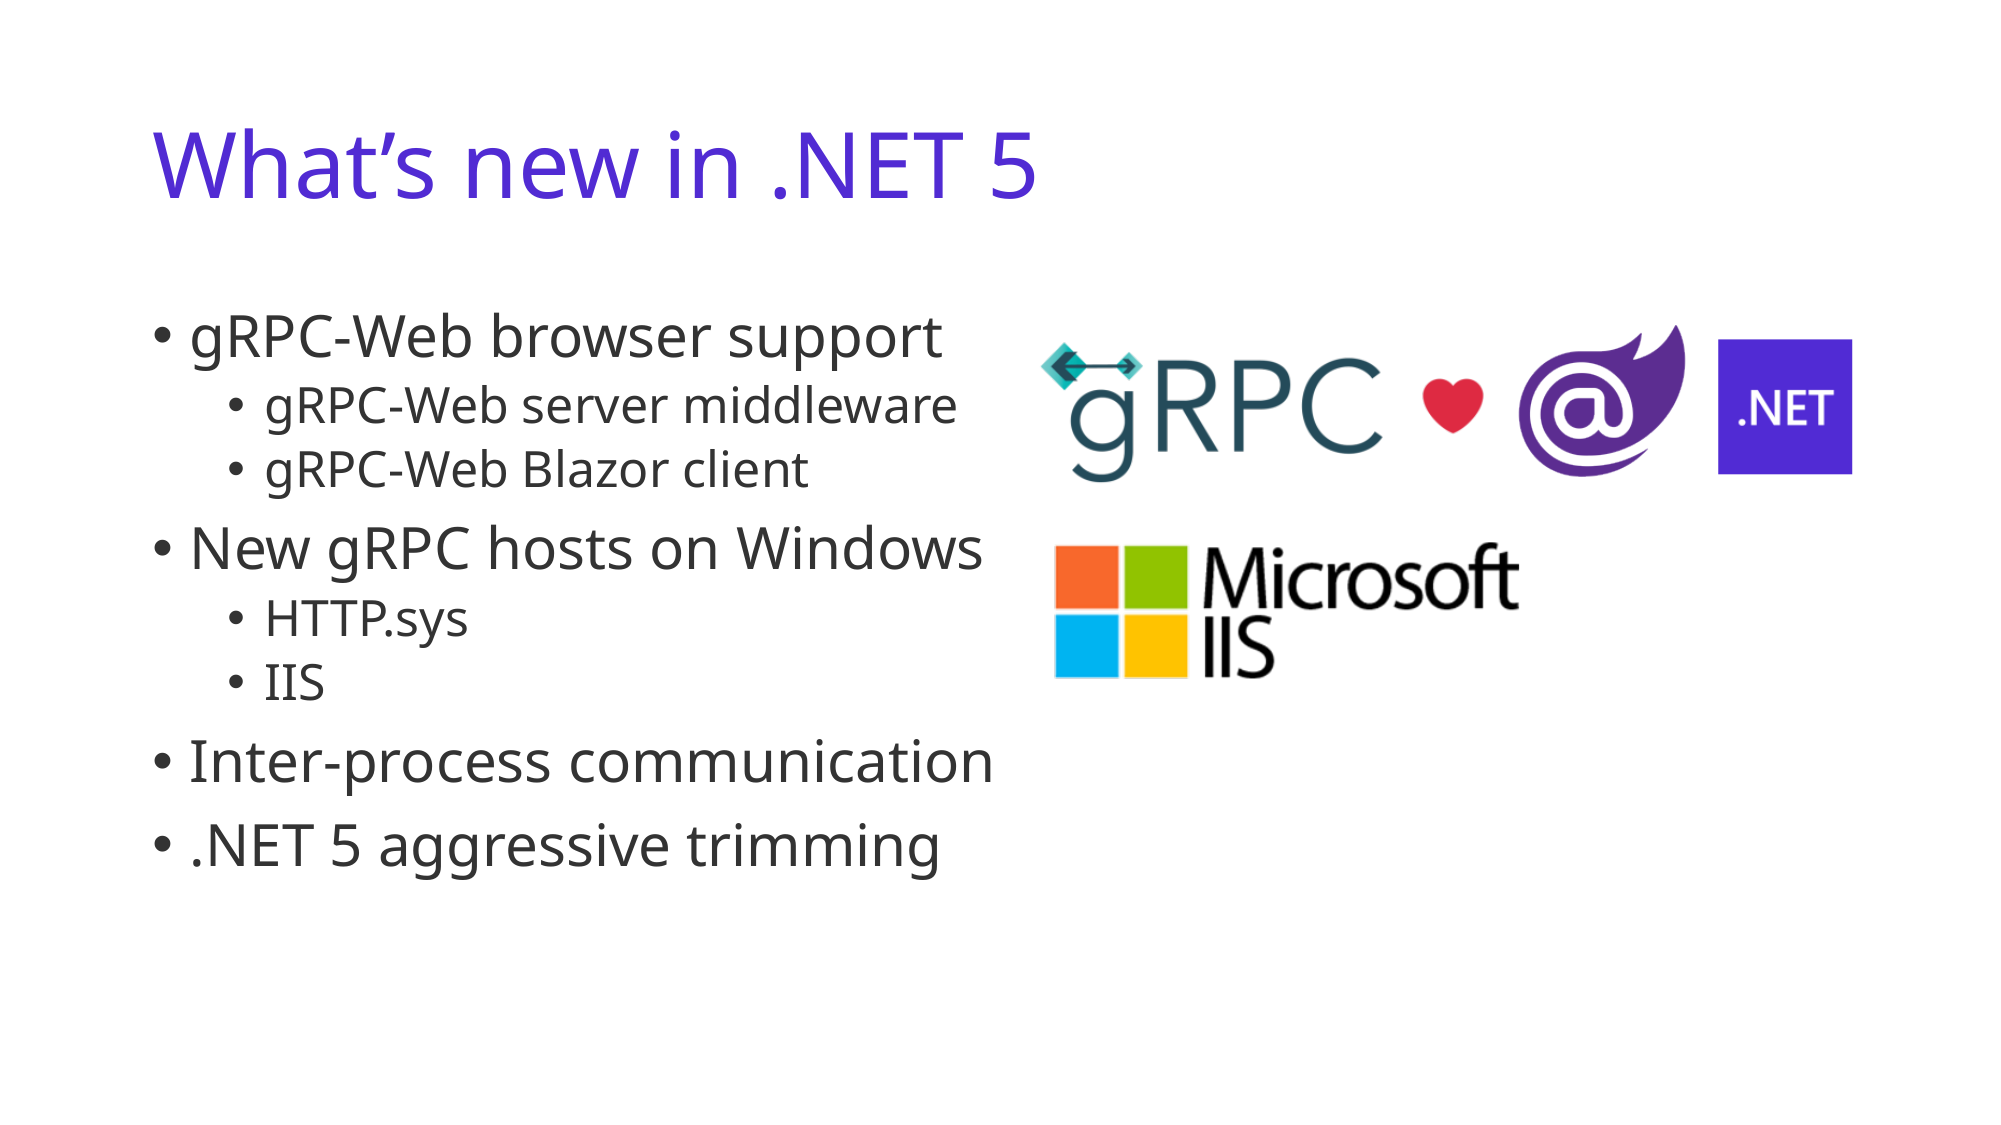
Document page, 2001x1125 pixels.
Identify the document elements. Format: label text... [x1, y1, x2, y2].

picture [1028, 513, 1544, 707]
list gRPC-Web browser support gRPC-Web server middleware gRPC-Web Blazor client New gRPC hosts on Windows HTTP.sys IIS Inter-process communication .NET 5 aggressive trimming [137, 299, 1863, 1014]
picture [1028, 310, 1888, 506]
title What’s new in .NET 5 [137, 59, 1863, 278]
